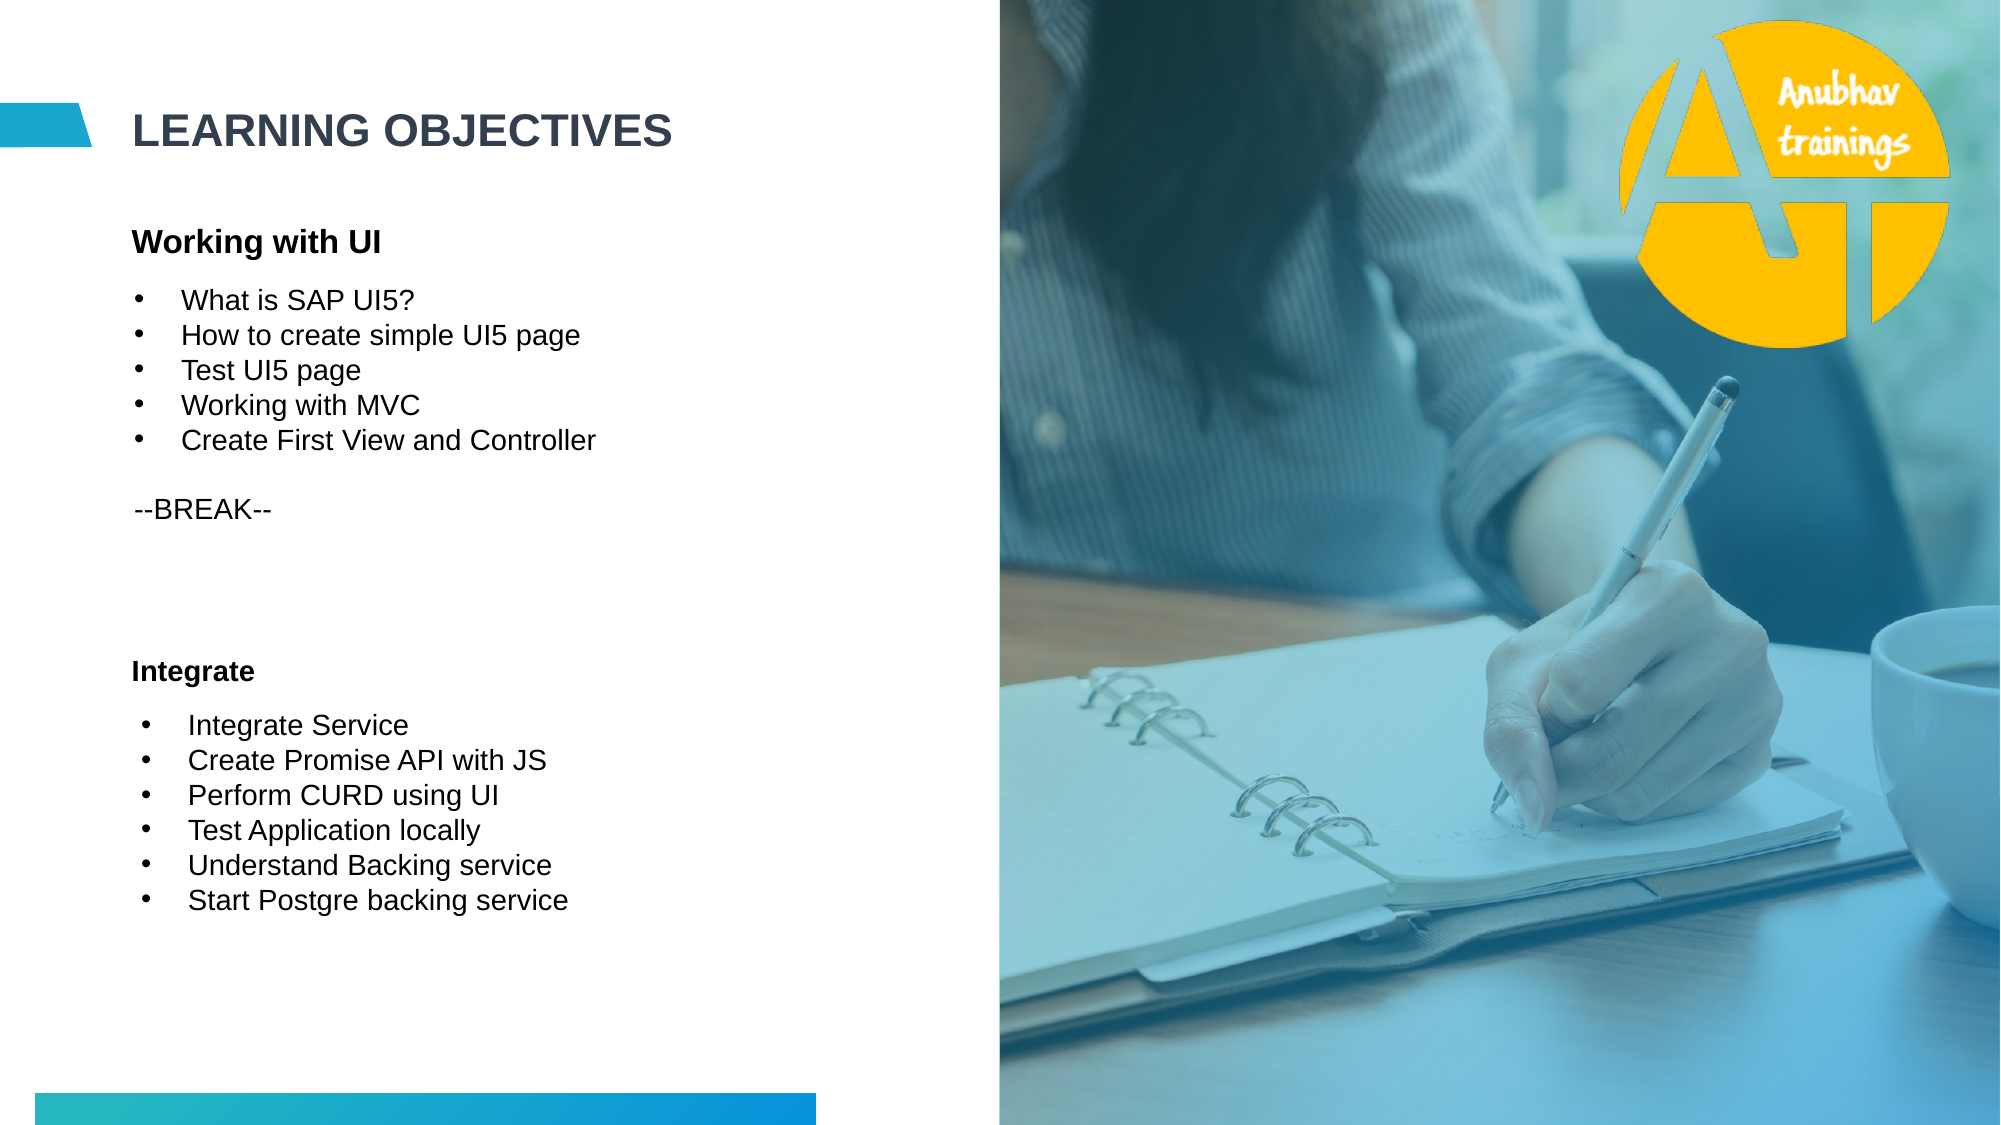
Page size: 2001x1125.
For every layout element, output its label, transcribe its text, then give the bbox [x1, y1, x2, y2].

text_box Integrate Service Create Promise API with JS Perform CURD using UI Test Application locally Understand Backing service Start Postgre backing service [117, 699, 994, 924]
text_box [0, 101, 94, 149]
text_box Integrate [116, 649, 994, 696]
text_box [34, 1093, 817, 1125]
text_box Working with UI [116, 217, 994, 269]
text_box What is SAP UI5? How to create simple UI5 page Test UI5 page Working with MVC Create First View and Controller --BREAK-- [110, 273, 987, 569]
text_box LEARNING OBJECTIVES [117, 86, 857, 178]
picture [999, 0, 2000, 1125]
